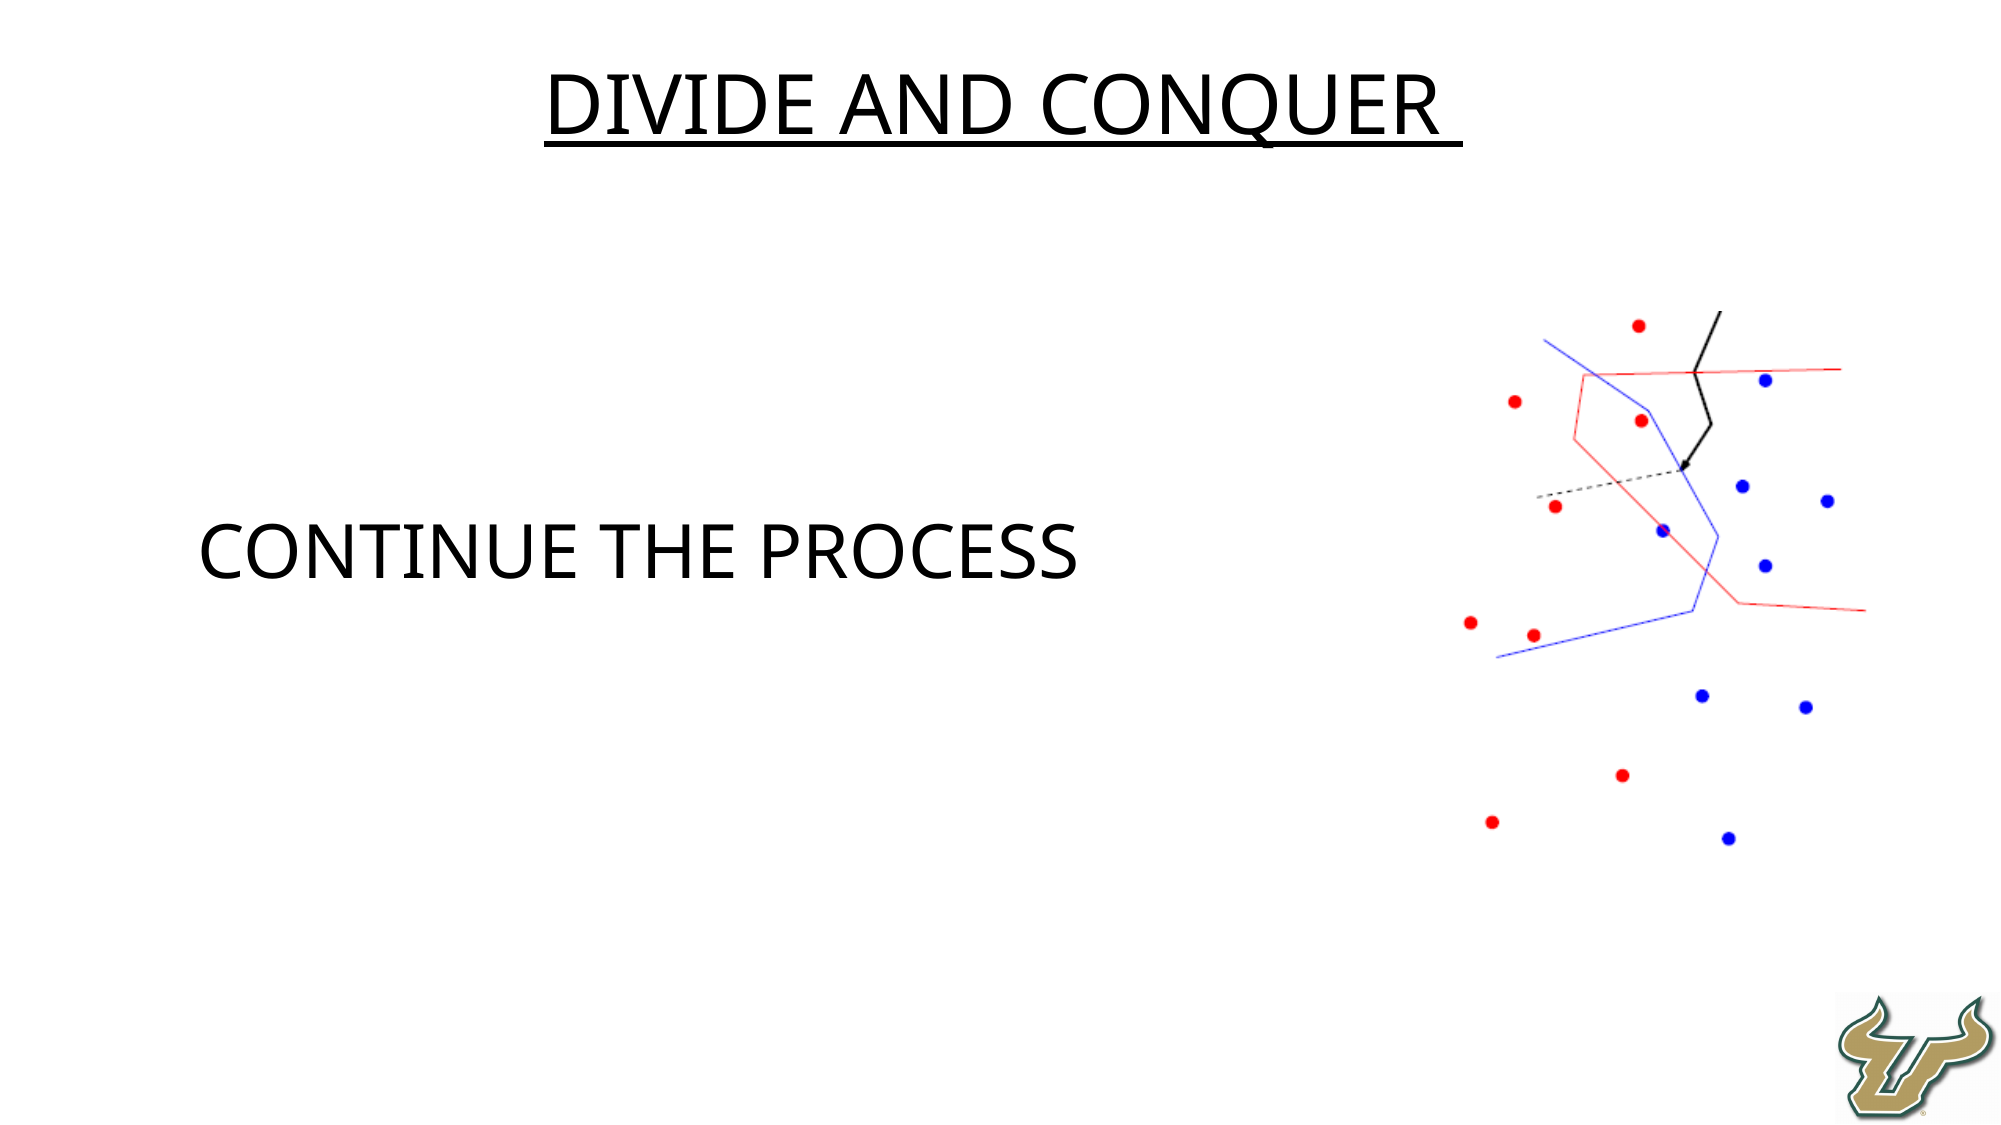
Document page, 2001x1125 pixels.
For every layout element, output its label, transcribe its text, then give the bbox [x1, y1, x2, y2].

picture [1421, 311, 1893, 876]
list Continue the process [107, 197, 1893, 990]
list Divide and Conquer [261, 43, 1739, 172]
picture [1835, 992, 2000, 1124]
